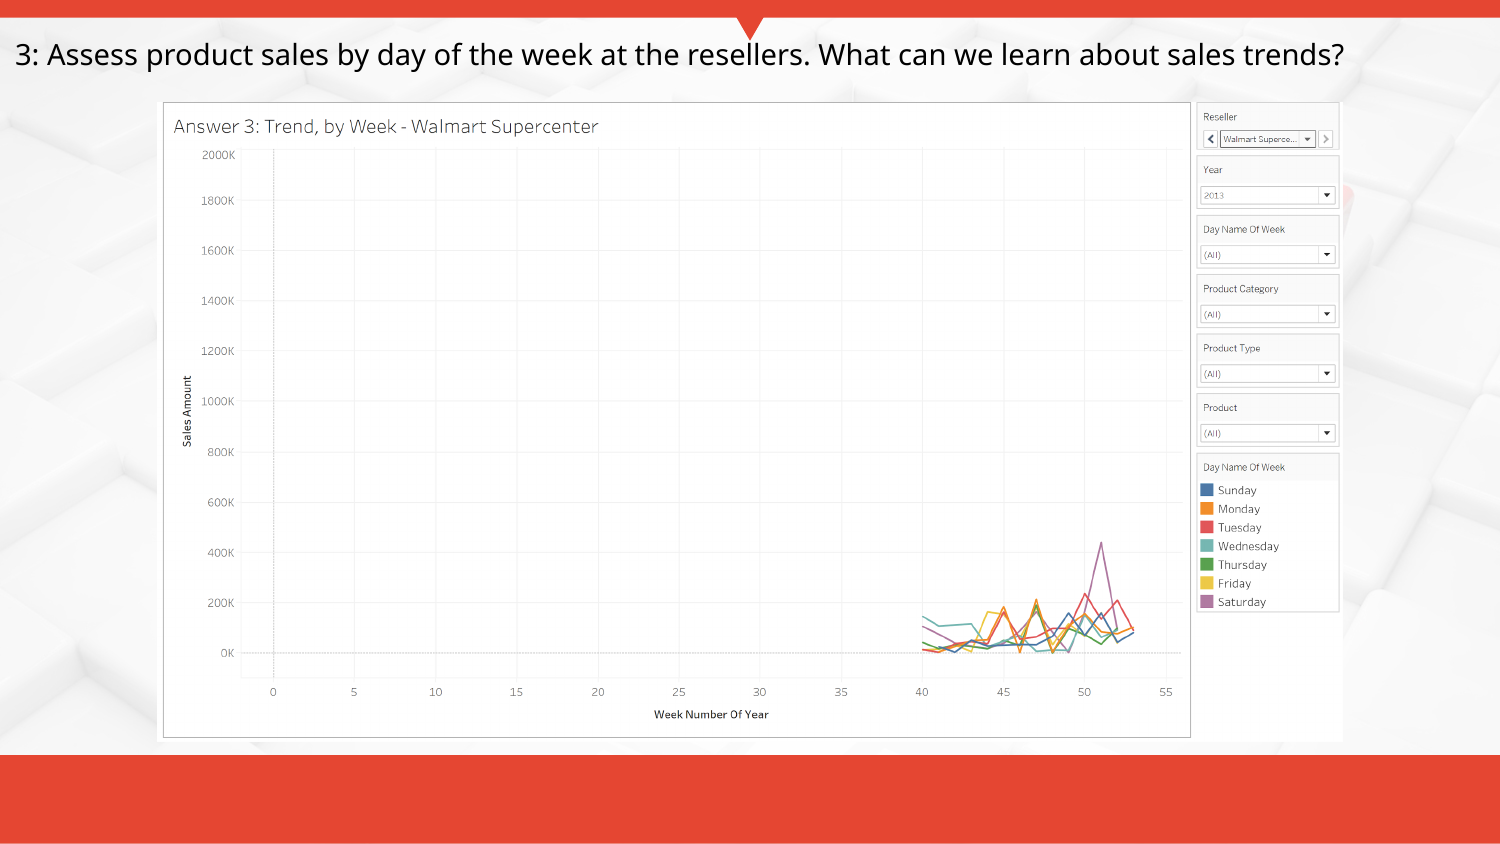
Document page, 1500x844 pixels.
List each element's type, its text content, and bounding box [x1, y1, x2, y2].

picture [0, 102, 1500, 755]
text_box 3: Assess product sales by day of the week at the resellers. What can we learn about sales trends? [0, 0, 1500, 102]
